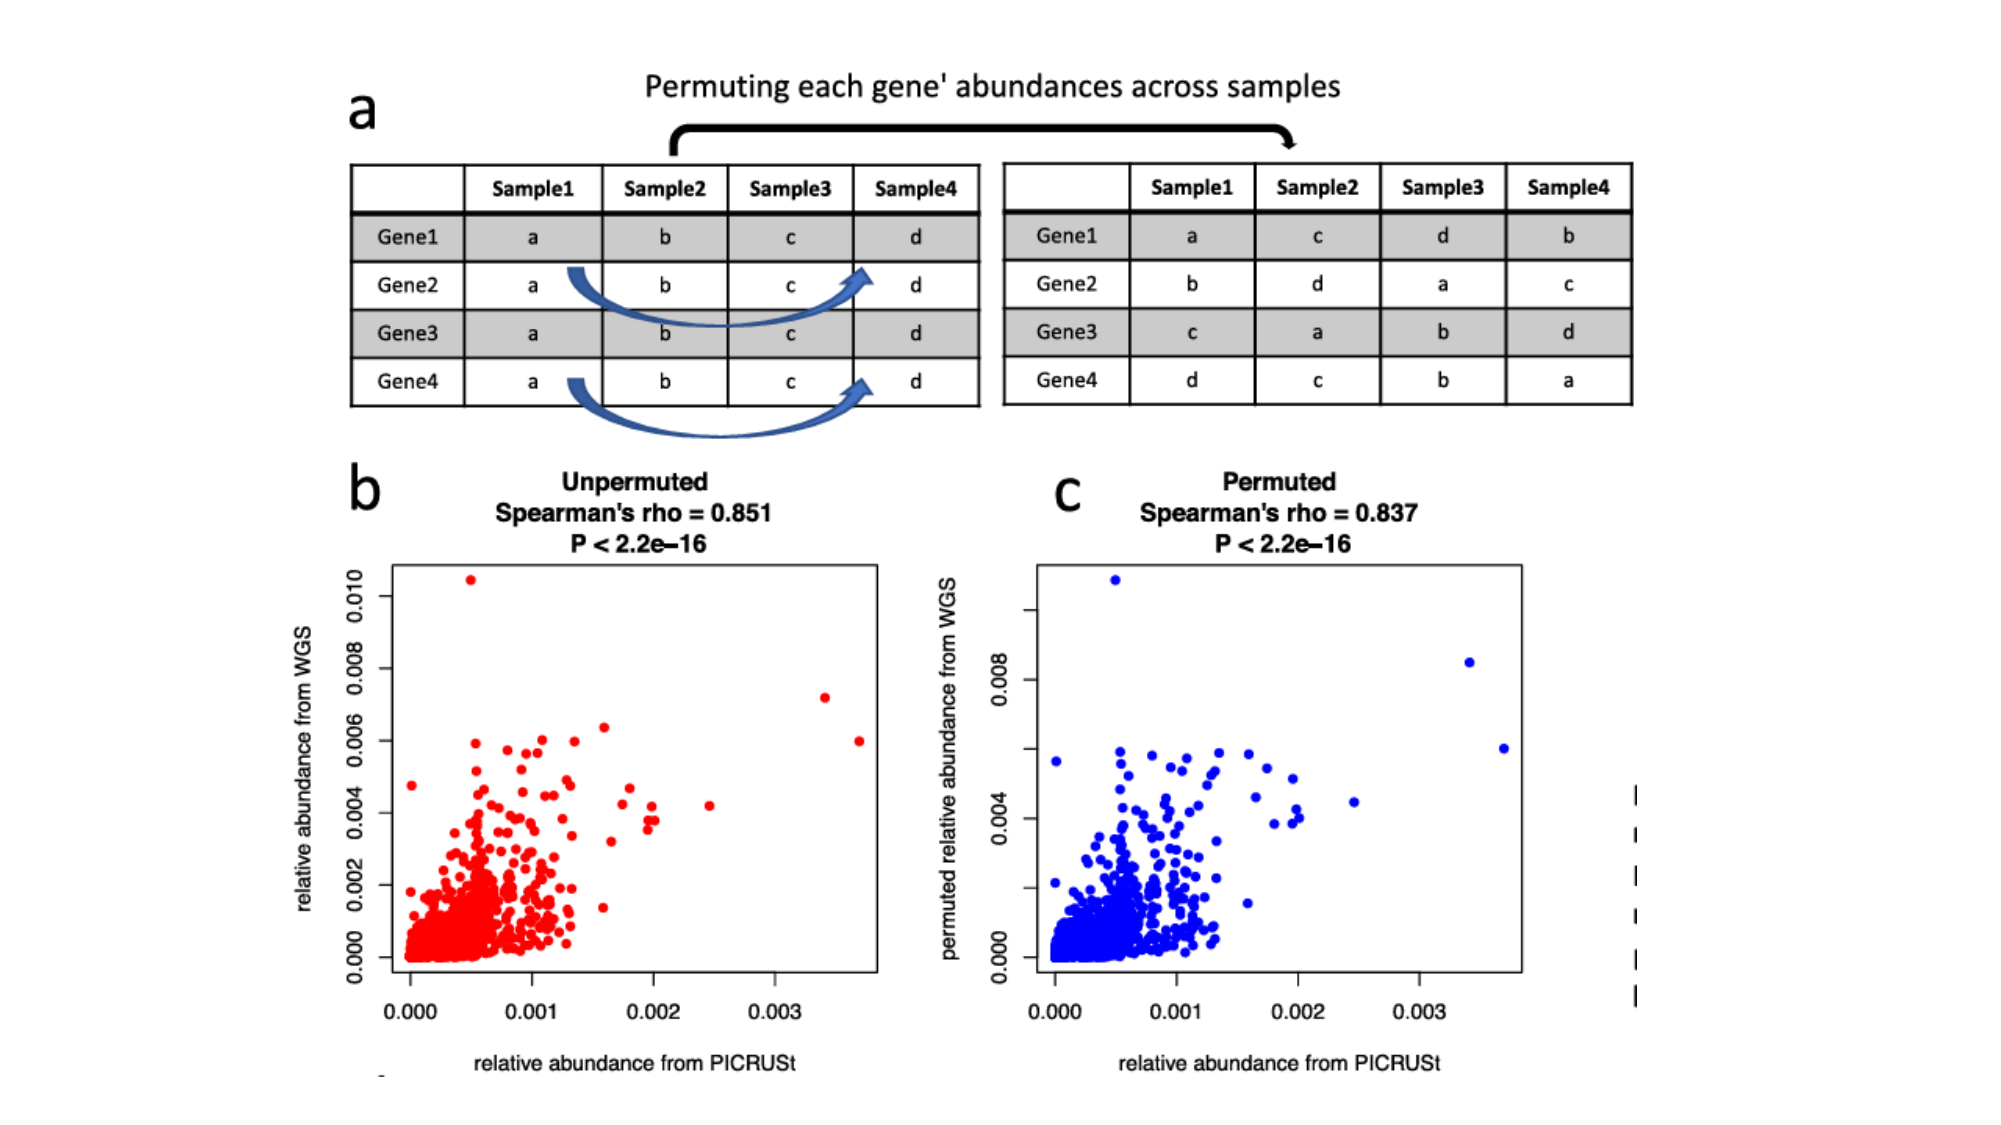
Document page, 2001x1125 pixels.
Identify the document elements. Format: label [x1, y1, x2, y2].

picture [253, 47, 1637, 1077]
